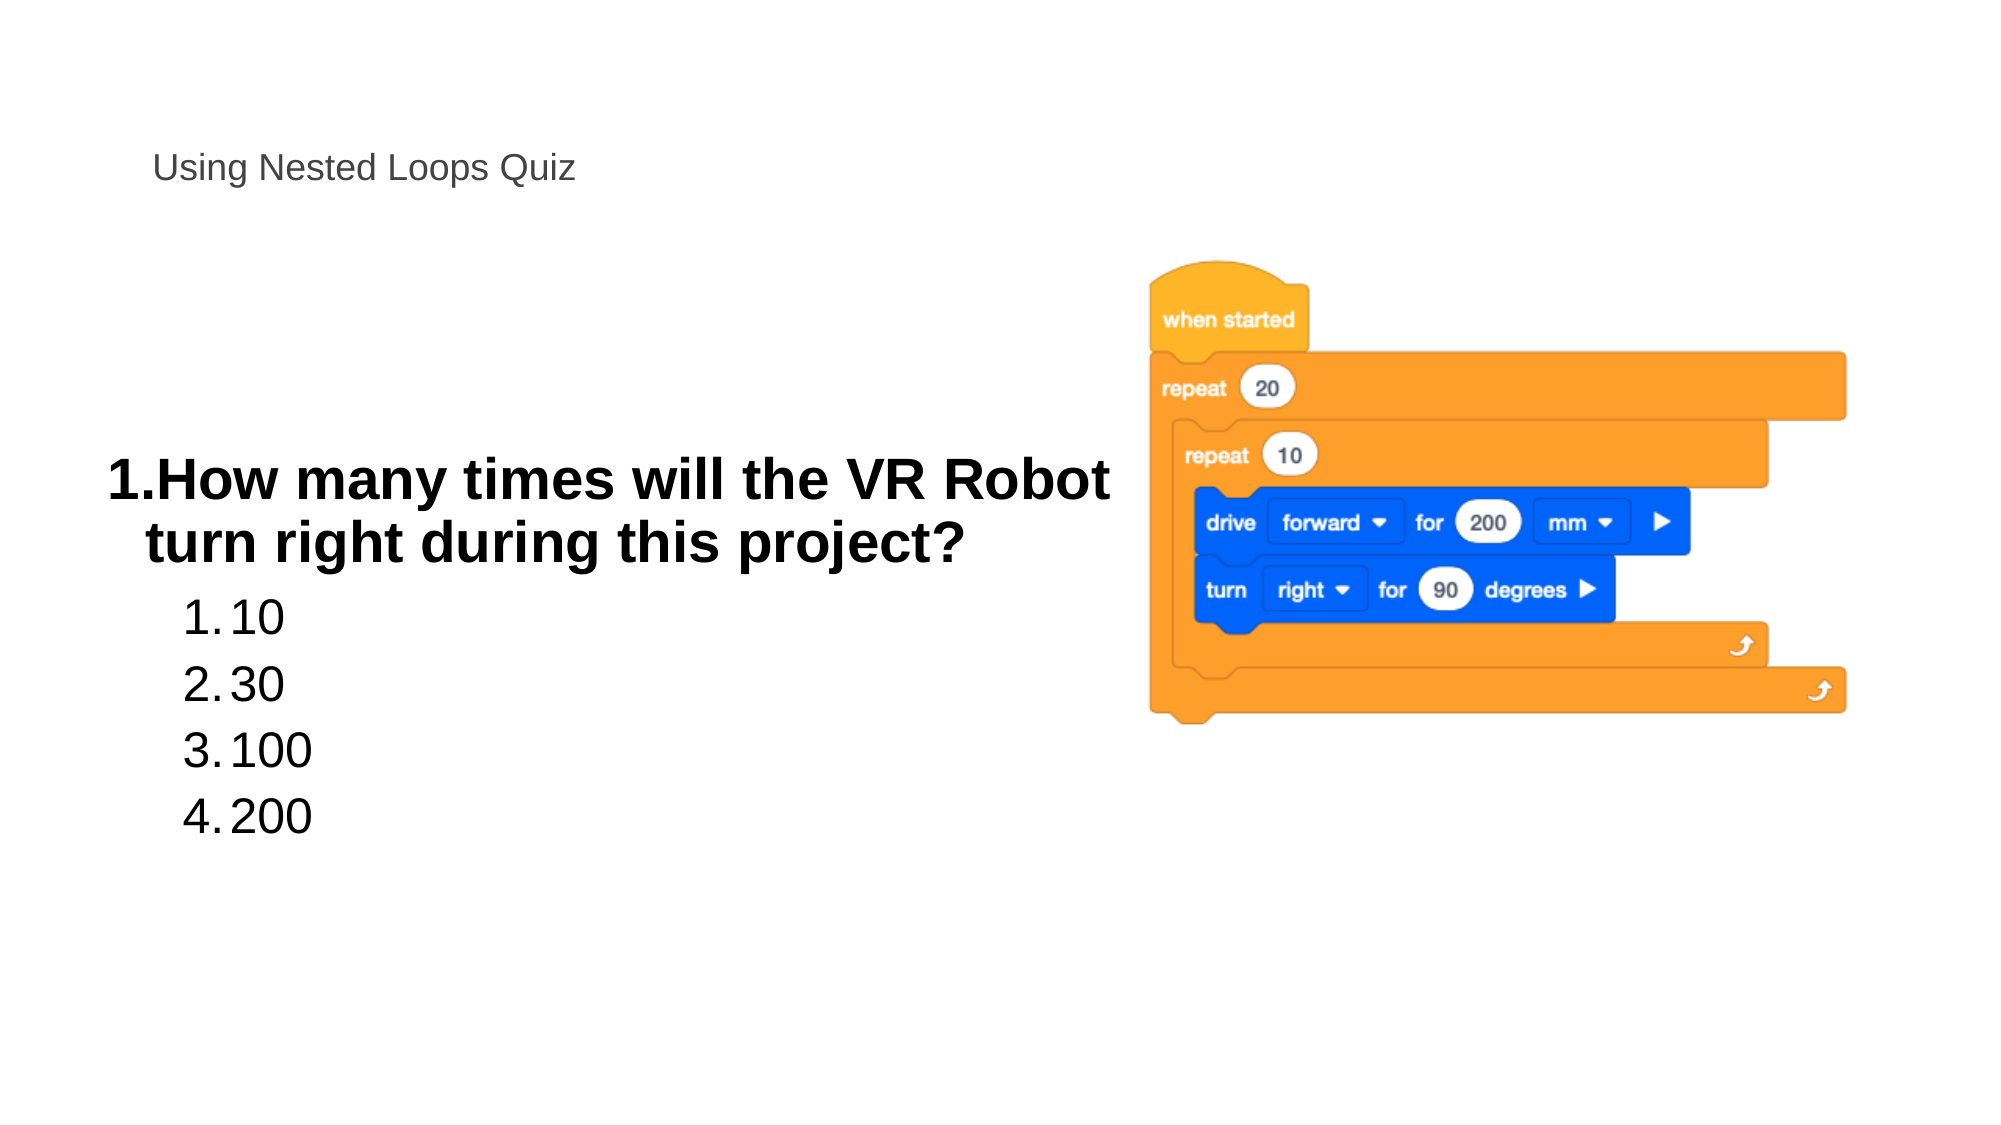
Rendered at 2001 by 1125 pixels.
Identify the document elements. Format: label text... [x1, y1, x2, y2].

list How many times will the VR Robot turn right during this project? 10 30 100 200 [92, 441, 1160, 965]
title Using Nested Loops Quiz [137, 59, 1863, 278]
picture [1129, 239, 1886, 749]
